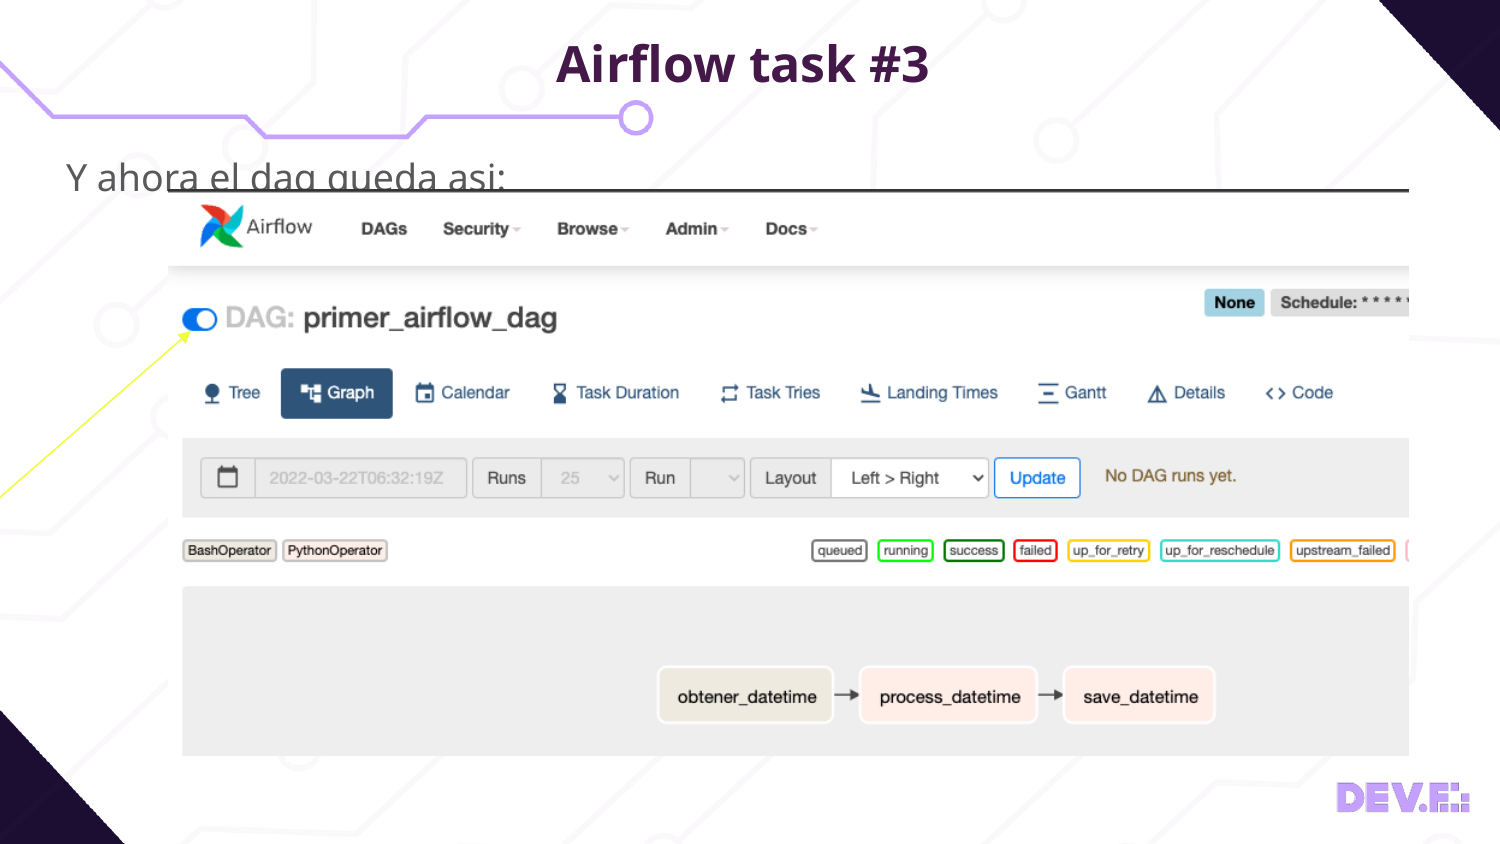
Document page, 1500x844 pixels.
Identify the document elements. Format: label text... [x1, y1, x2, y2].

title Airflow task #3 [51, 17, 1449, 112]
list Y ahora el dag queda asi: [51, 527, 1393, 813]
list Y ahora el dag queda asi: [51, 131, 1393, 329]
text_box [0, 330, 192, 518]
picture [0, 0, 1500, 844]
